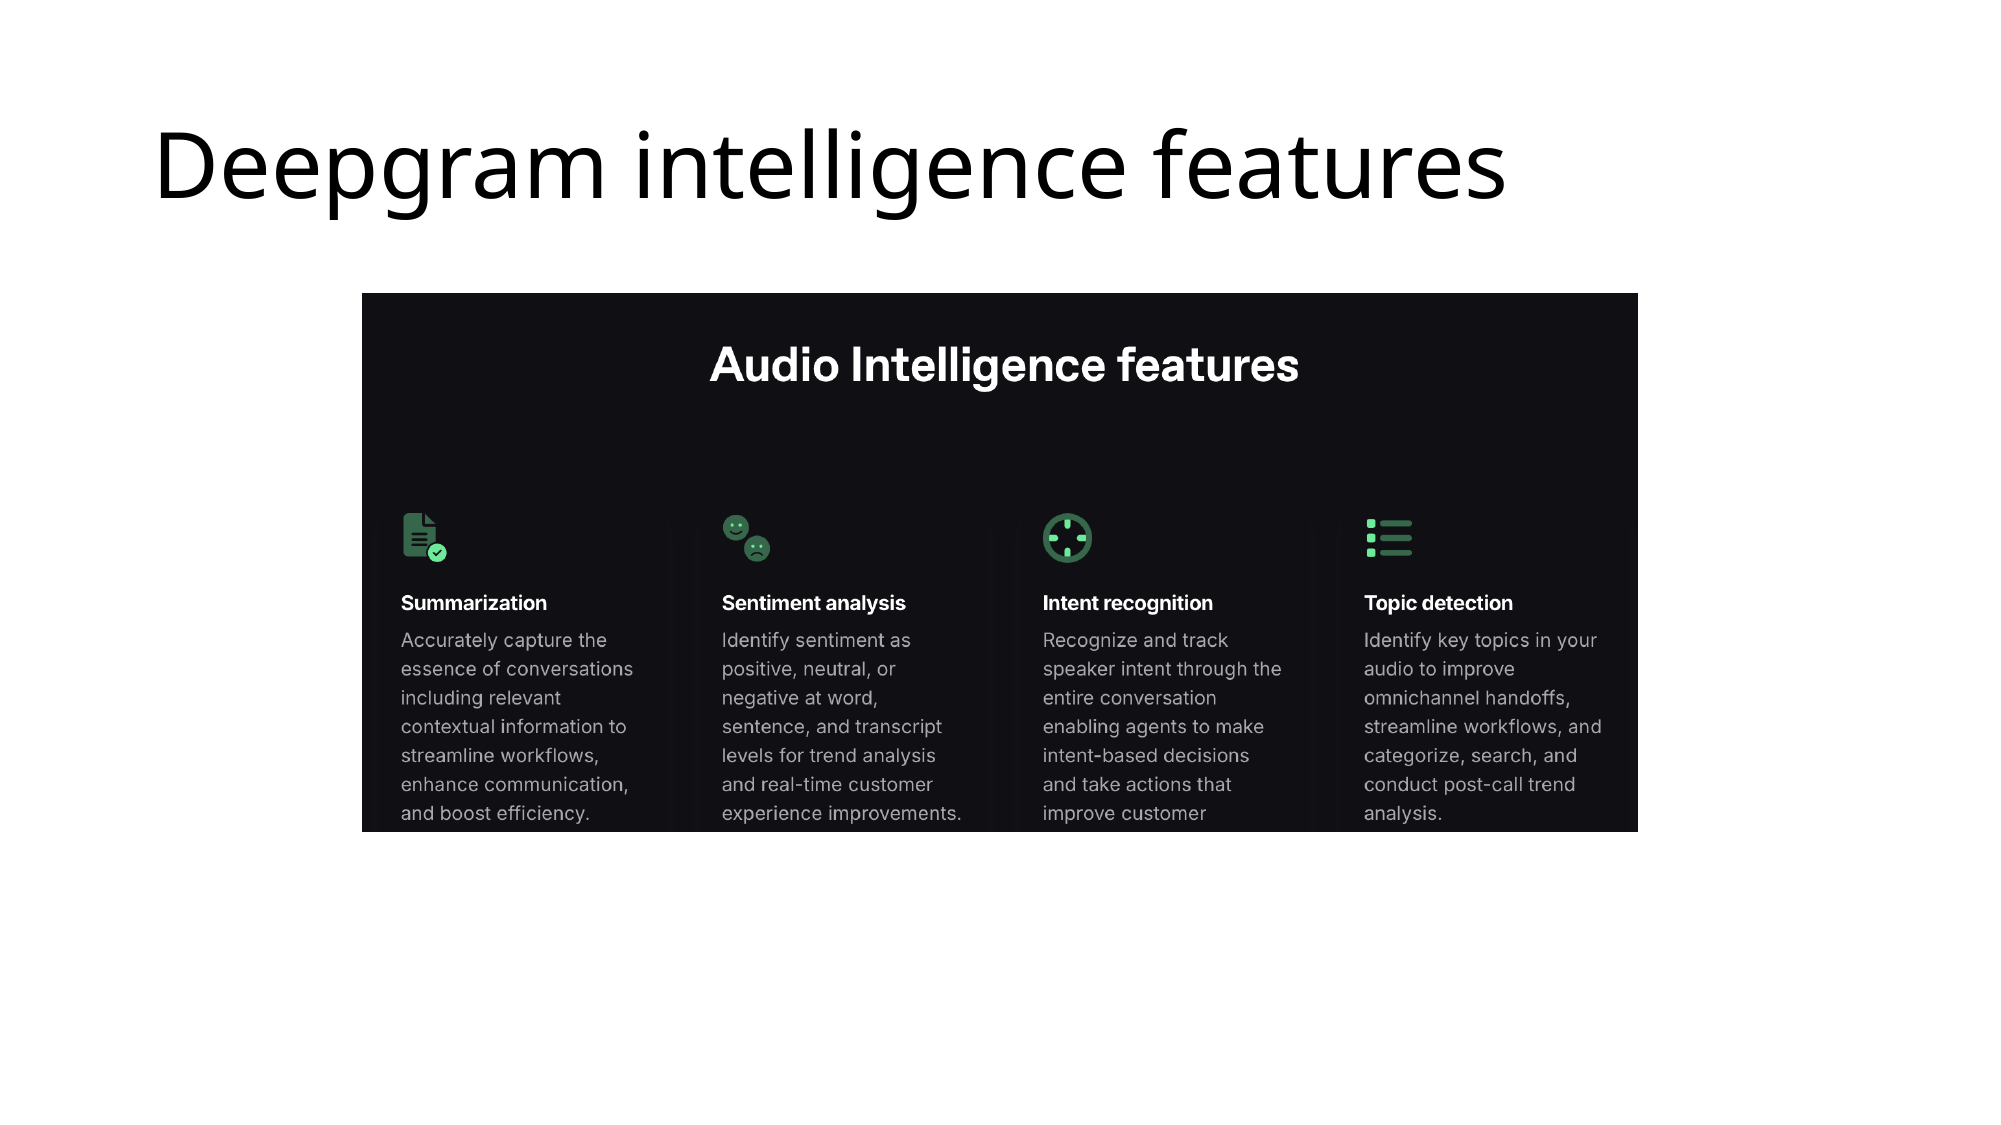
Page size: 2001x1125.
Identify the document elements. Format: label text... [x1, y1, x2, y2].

title Deepgram intelligence features [137, 59, 1863, 278]
picture [362, 293, 1638, 832]
